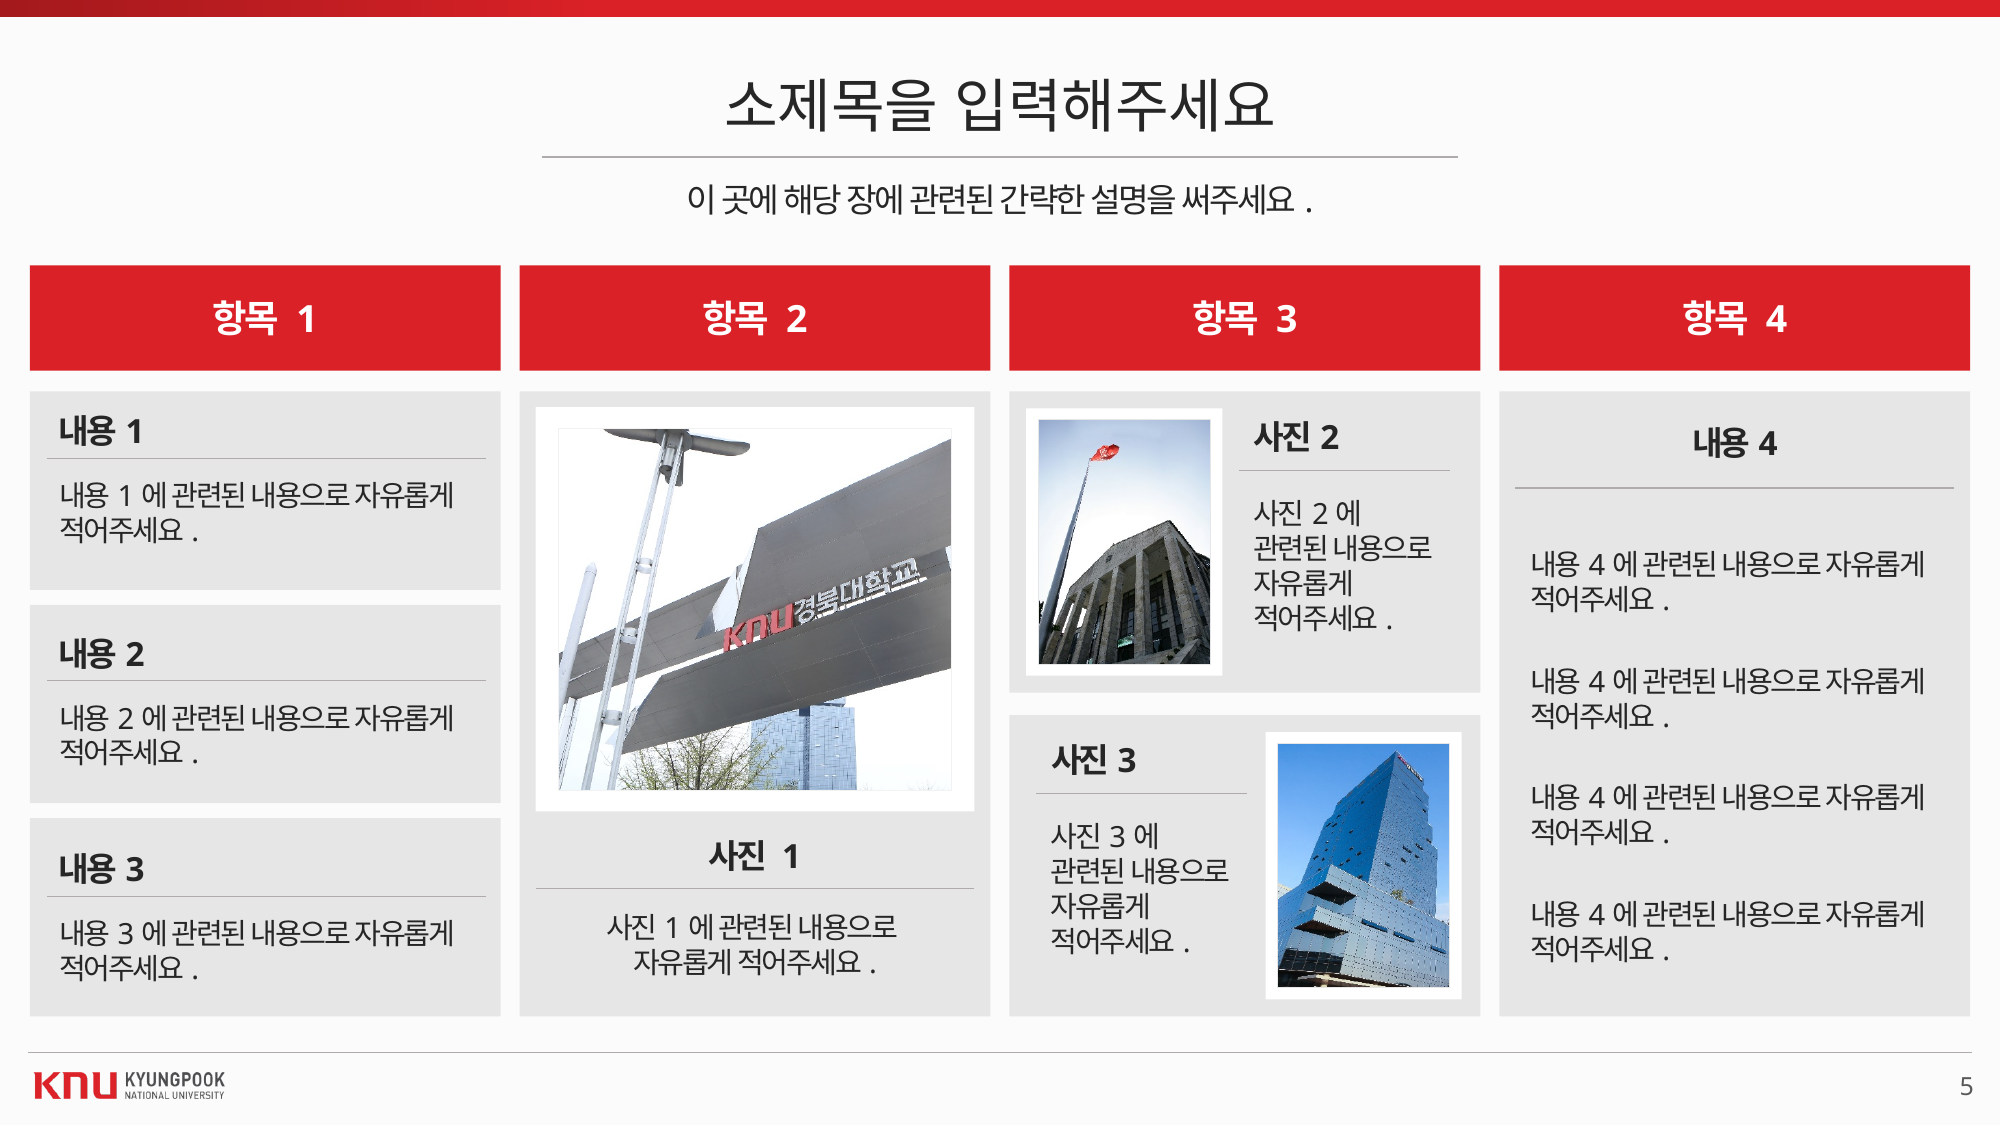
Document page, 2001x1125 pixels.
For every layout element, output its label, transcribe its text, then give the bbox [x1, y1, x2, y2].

picture [33, 1072, 225, 1099]
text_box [212, 61, 1788, 228]
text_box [29, 265, 501, 1017]
text_box 5 [1748, 1063, 1989, 1108]
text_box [519, 265, 991, 1017]
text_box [1499, 265, 1971, 1017]
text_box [1009, 265, 1481, 1017]
